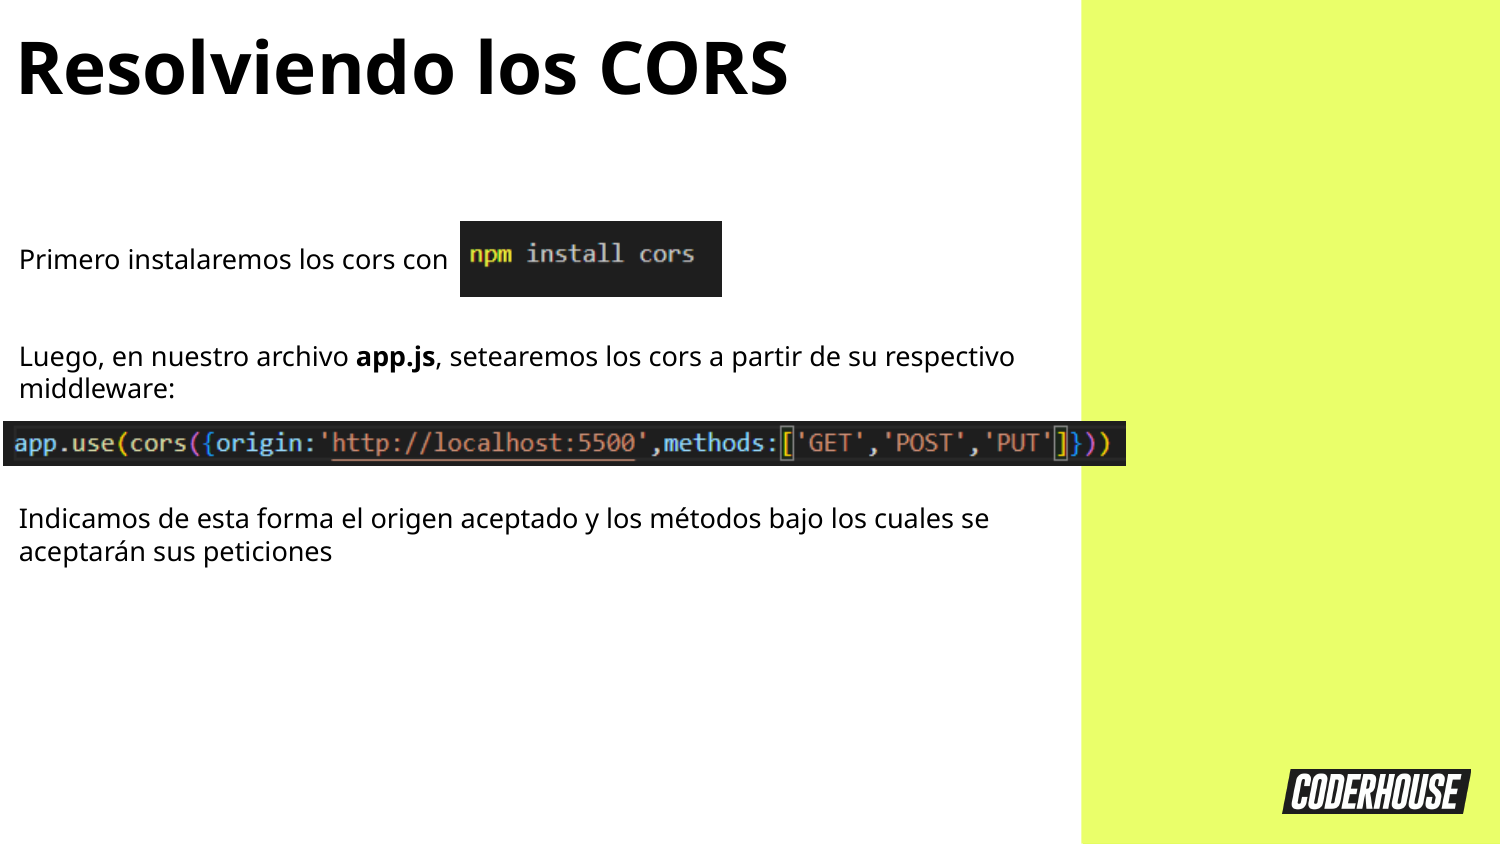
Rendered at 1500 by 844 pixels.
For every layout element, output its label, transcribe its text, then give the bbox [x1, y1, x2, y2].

text_box Primero instalaremos los cors con Luego, en nuestro archivo app.js, setearemos los cors a partir de su respectivo middleware: Indicamos de esta forma el origen aceptado y los métodos bajo los cuales se aceptarán sus peticiones [3, 474, 1084, 615]
text_box Resolviendo los CORS [0, 16, 1050, 125]
picture [0, 0, 1126, 844]
picture [1281, 769, 1471, 814]
text_box Primero instalaremos los cors con Luego, en nuestro archivo app.js, setearemos los cors a partir de su respectivo middleware: Indicamos de esta forma el origen aceptado y los métodos bajo los cuales se aceptarán sus peticiones [3, 227, 1084, 421]
